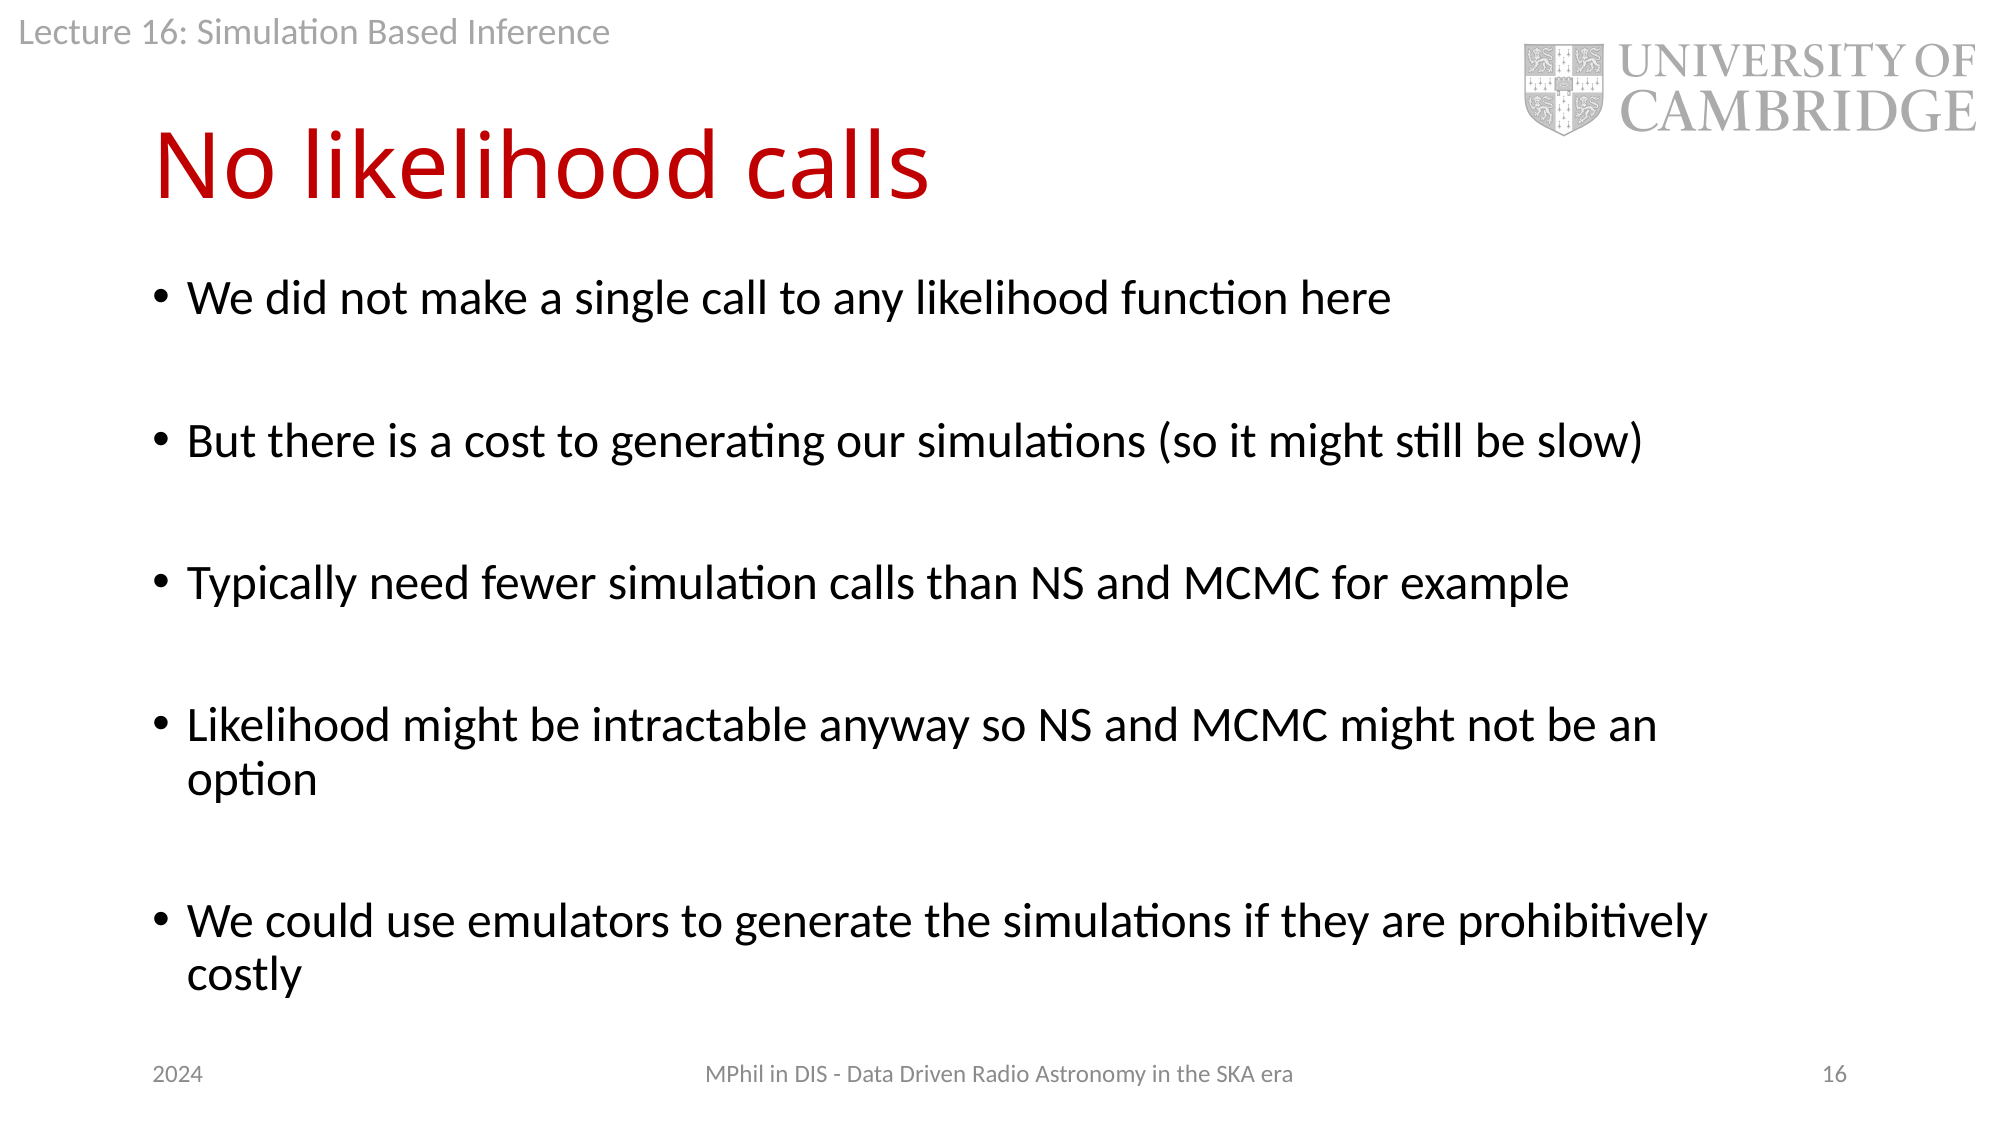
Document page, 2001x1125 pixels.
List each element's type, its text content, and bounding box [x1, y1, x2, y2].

title No likelihood calls [137, 59, 1863, 278]
footer MPhil in DIS - Data Driven Radio Astronomy in the SKA era [662, 1042, 1338, 1103]
list We did not make a single call to any likelihood function here But there is a cost to generating our simulations (so it might still be slow) Typically need fewer simulation calls than NS and MCMC for example Likelihood might be intractable anyway so NS and MCMC might not be an option We could use emulators to generate the simulations if they are prohibitively costly [137, 264, 1787, 1014]
slide_number 16 [1412, 1042, 1863, 1103]
slide_number 2024 [137, 1042, 588, 1103]
